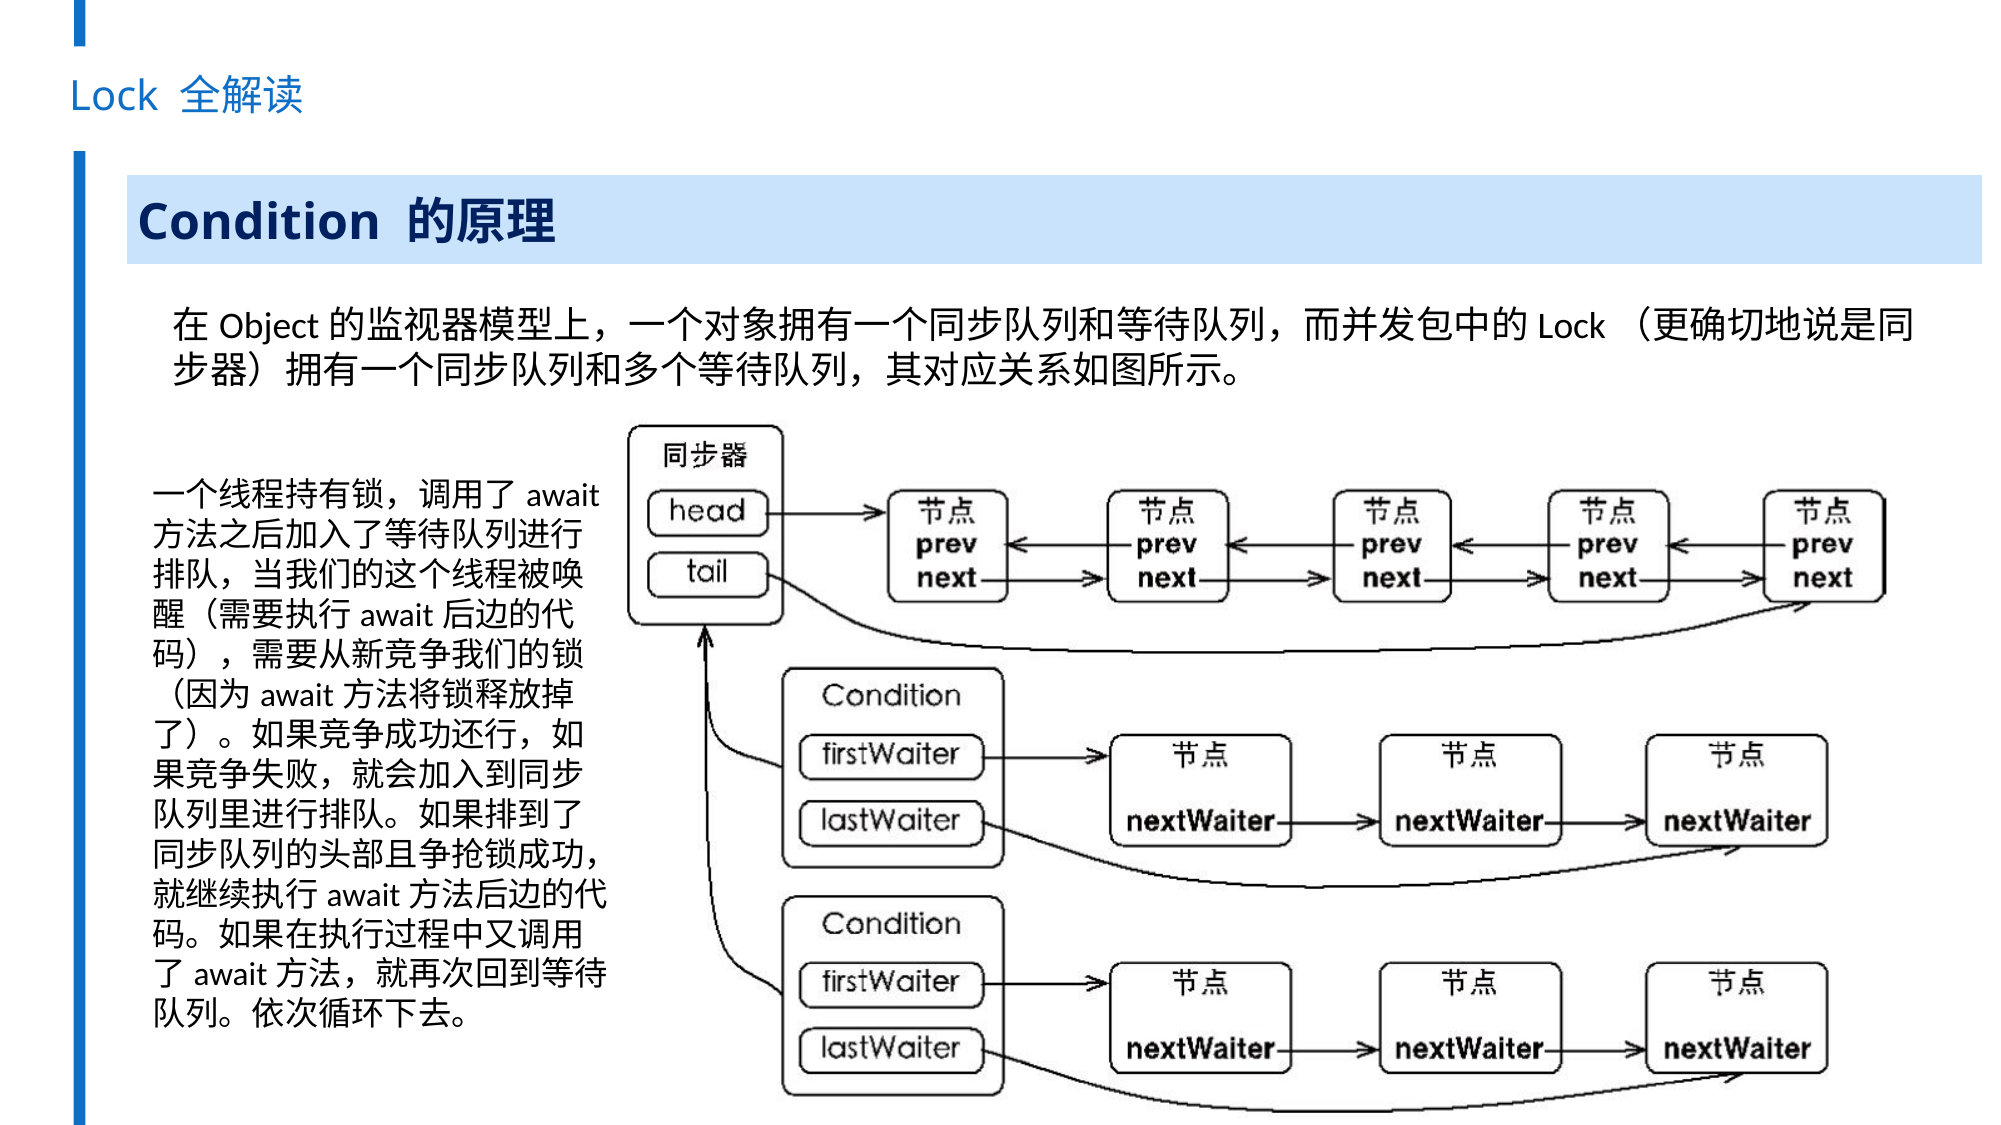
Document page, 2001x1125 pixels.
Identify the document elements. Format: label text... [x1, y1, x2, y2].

text_box 在Object的监视器模型上，一个对象拥有一个同步队列和等待队列，而并发包中的Lock（更确切地说是同步器）拥有一个同步队列和多个等待队列，其对应关系如图所示。 [489, 293, 1952, 399]
picture [489, 175, 1982, 264]
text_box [69, 0, 489, 1125]
picture [611, 416, 1909, 1118]
text_box 一个线程持有锁，调用了await方法之后加入了等待队列进行排队，当我们的这个线程被唤醒（需要执行await后边的代码），需要从新竞争我们的锁（因为await方法将锁释放掉了）。如果竞争成功还行，如果竞争失败，就会加入到同步队列里进行排队。如果排到了同步队列的头部且争抢锁成功，就继续执行await方法后边的代码。如果在执行过程中又调用了await方法，就再次回到等待队列。依次循环下去。 [489, 466, 611, 1040]
